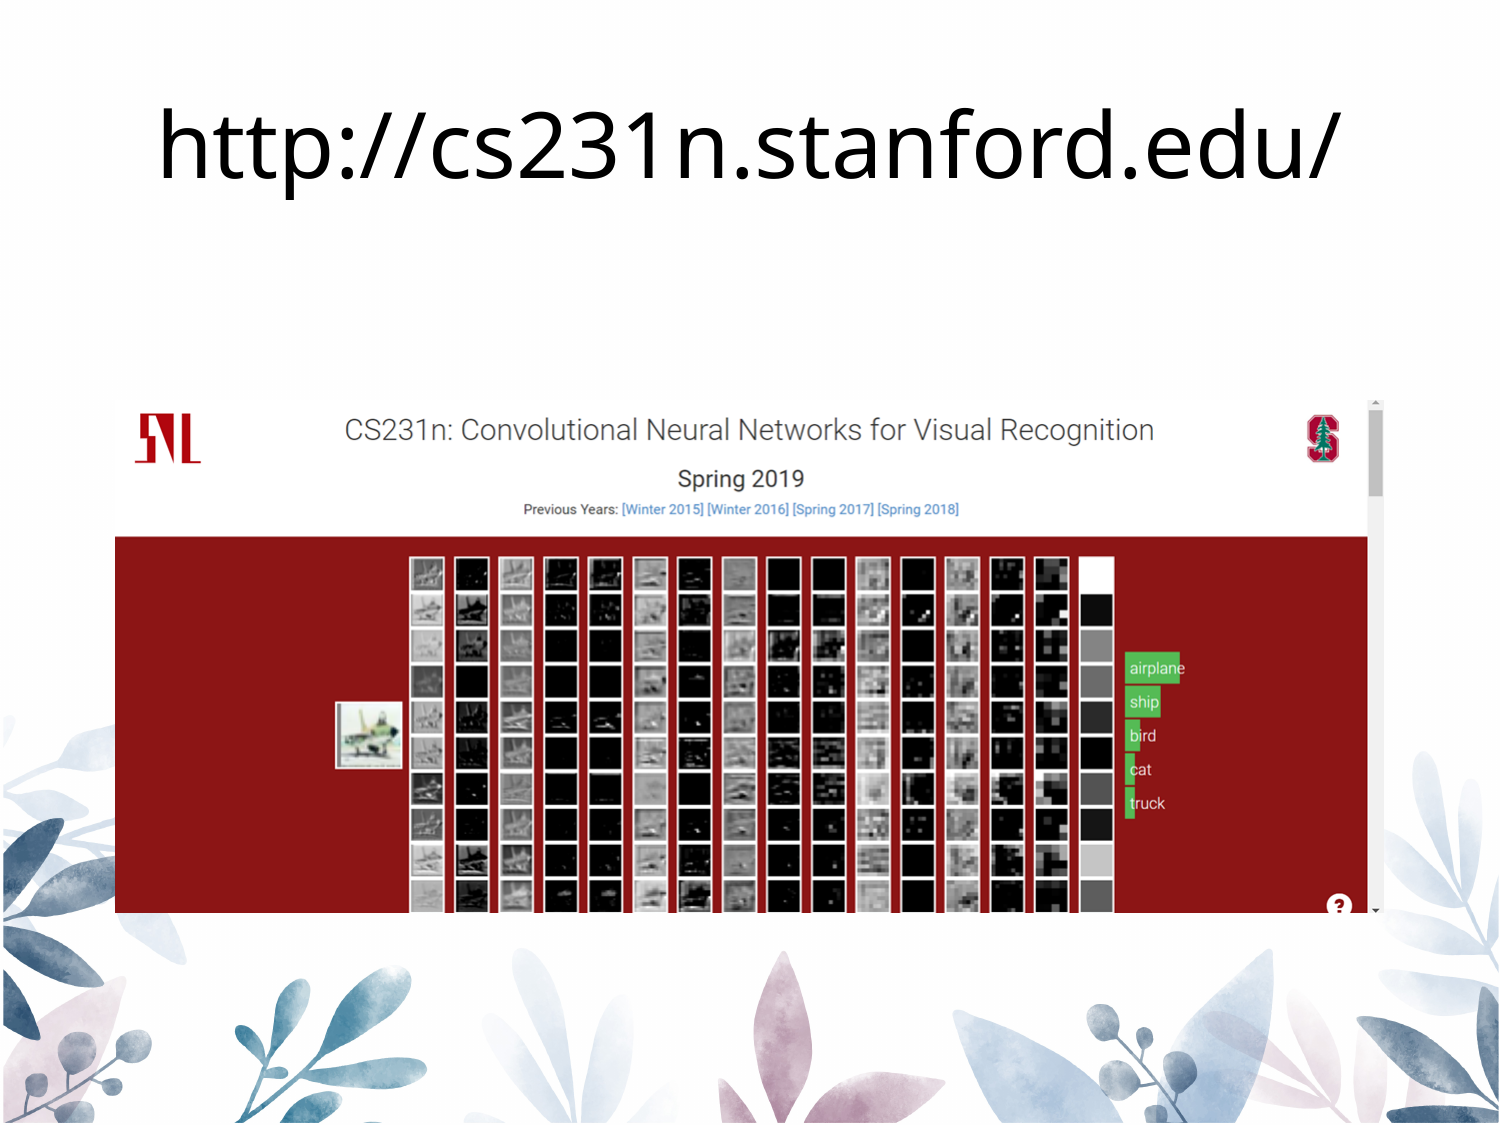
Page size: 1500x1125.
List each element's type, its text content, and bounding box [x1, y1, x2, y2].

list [115, 400, 1385, 913]
title http://cs231n.stanford.edu/ [103, 59, 1397, 225]
picture [0, 0, 1500, 1125]
